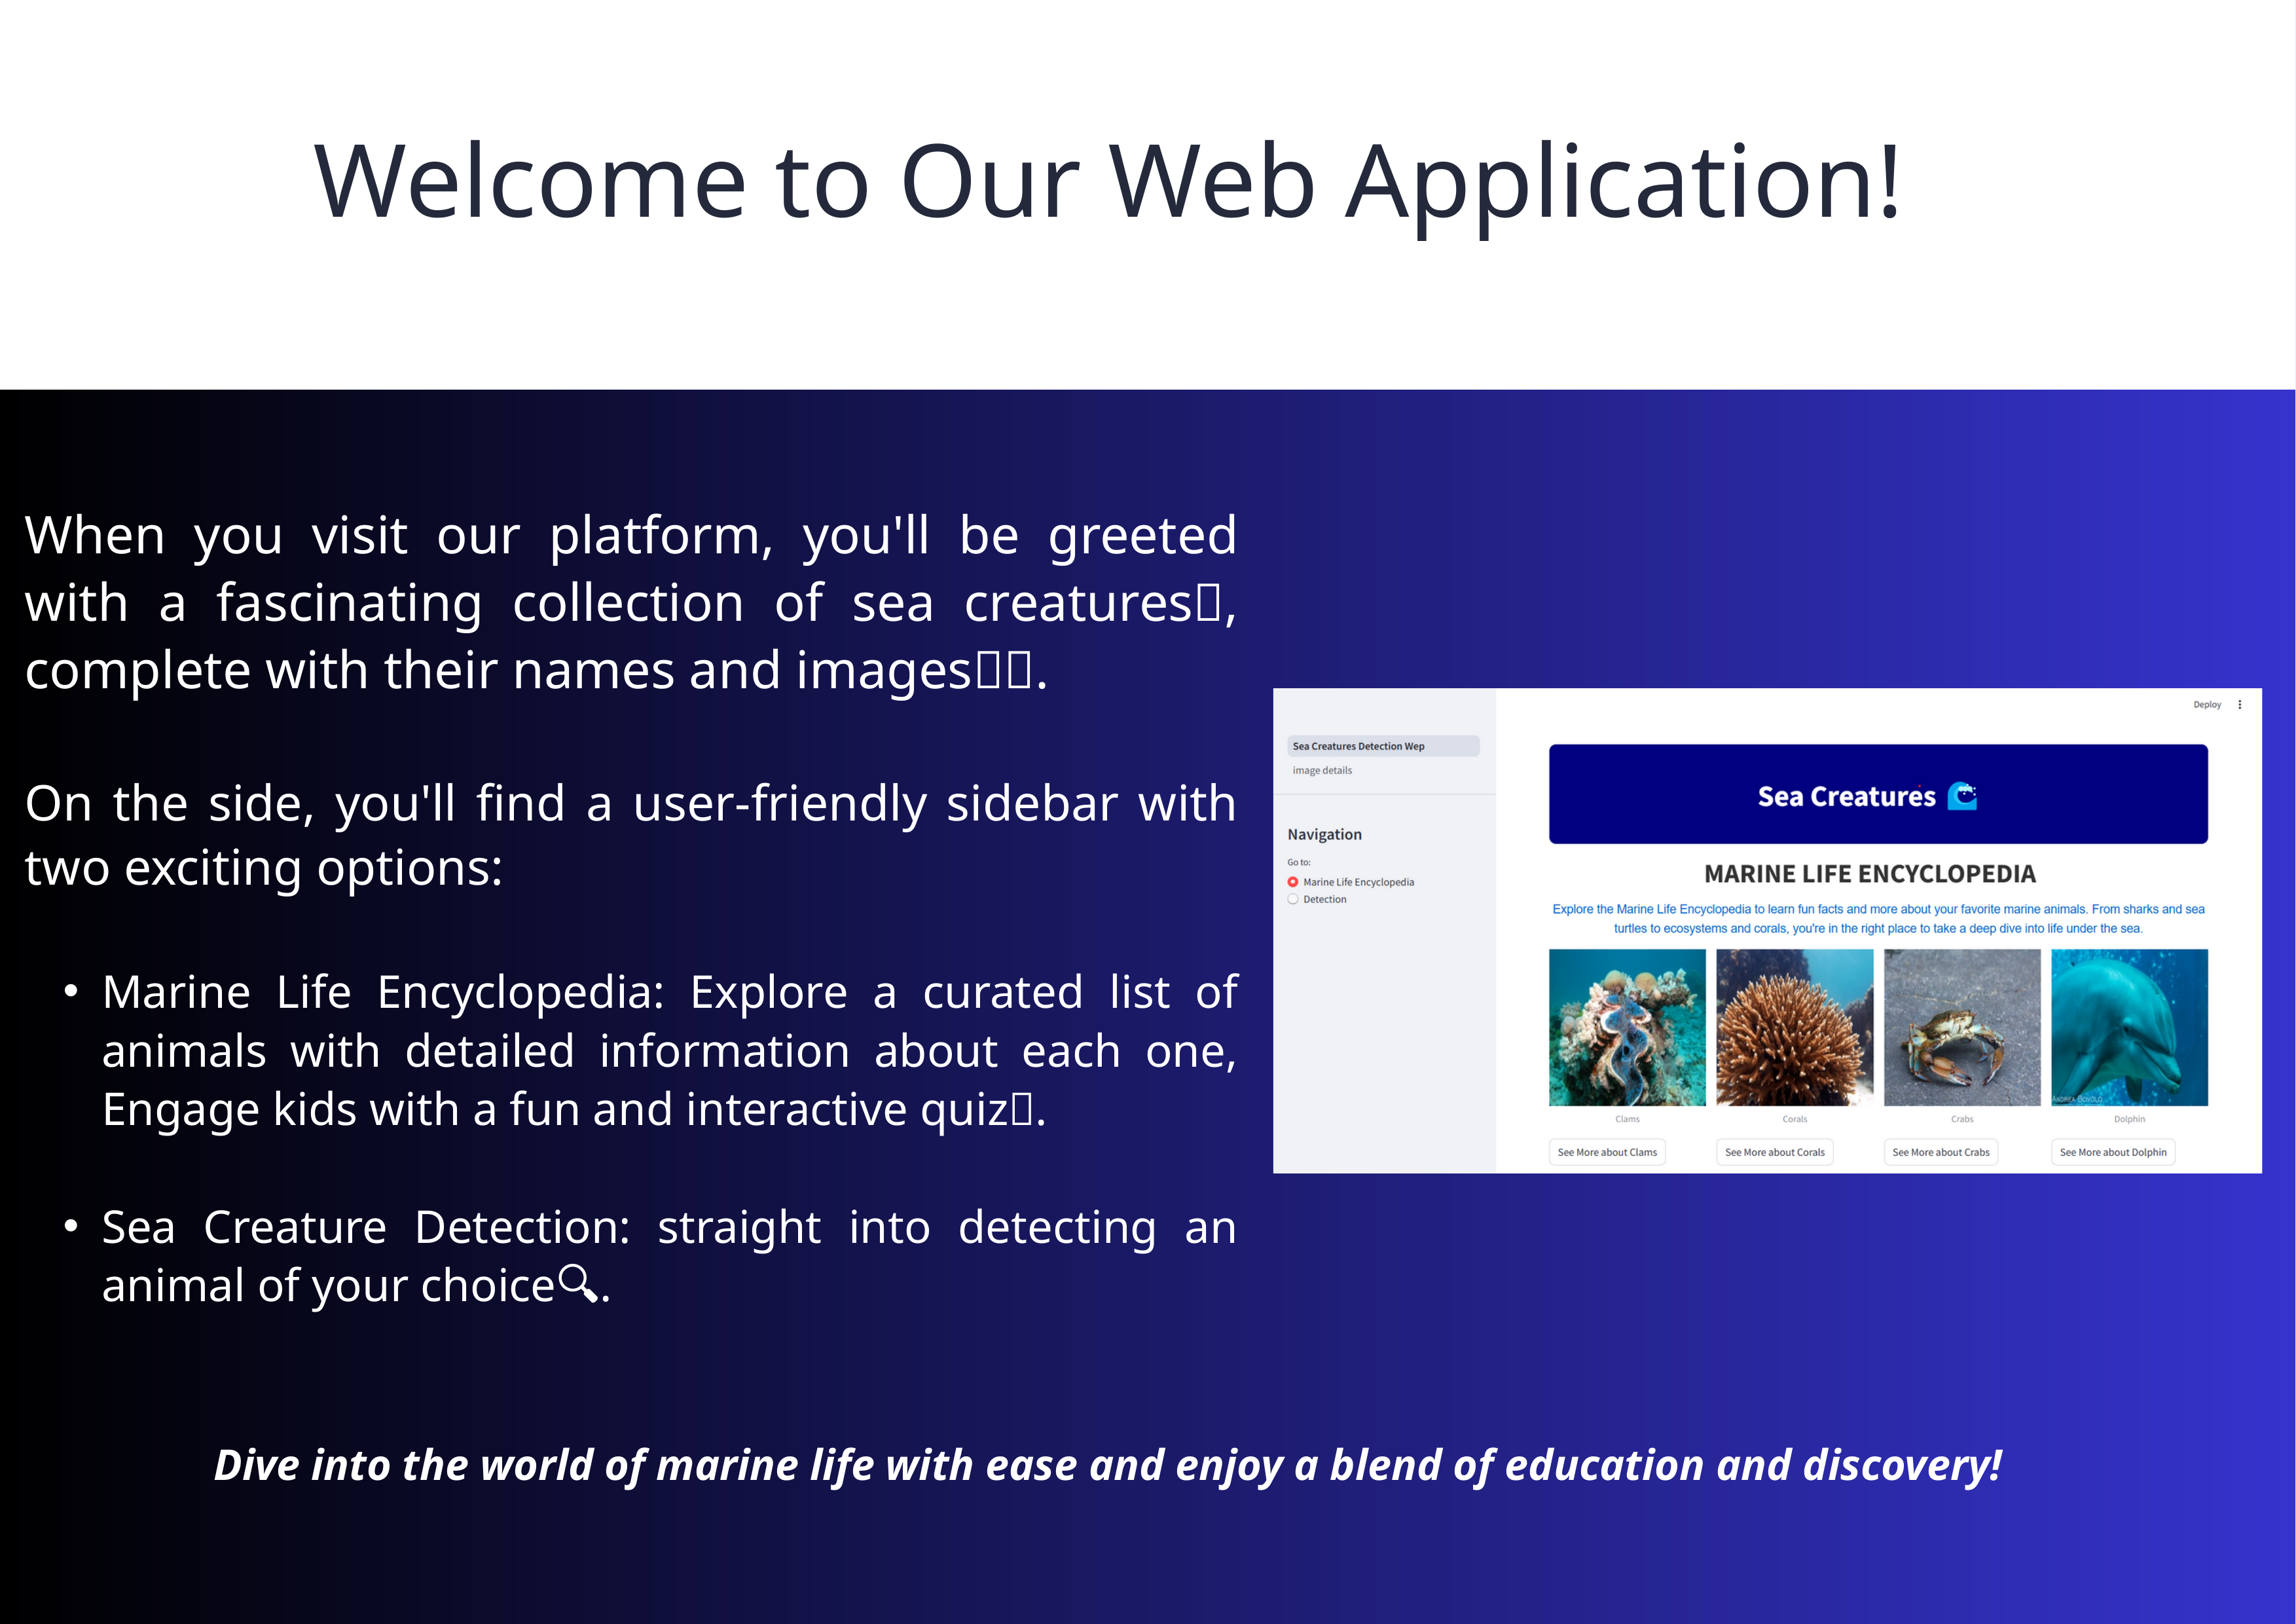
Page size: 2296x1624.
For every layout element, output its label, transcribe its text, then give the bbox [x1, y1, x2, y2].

text_box Dive into the world of marine life with ease and enjoy a blend of education and discovery! [168, 1433, 2050, 1489]
text_box When you visit our platform, you'll be greeted with a fascinating collection of sea creatures🪸, complete with their names and images🐙🌊. On the side, you'll find a user-friendly sidebar with two exciting options: Marine Life Encyclopedia: Explore a curated list of animals with detailed information about each one, Engage kids with a fun and interactive quiz🪸. Sea Creature Detection: straight into detecting an animal of your choice🔍. [24, 496, 1239, 1311]
text_box [1273, 688, 2263, 1173]
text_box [0, 0, 2296, 390]
